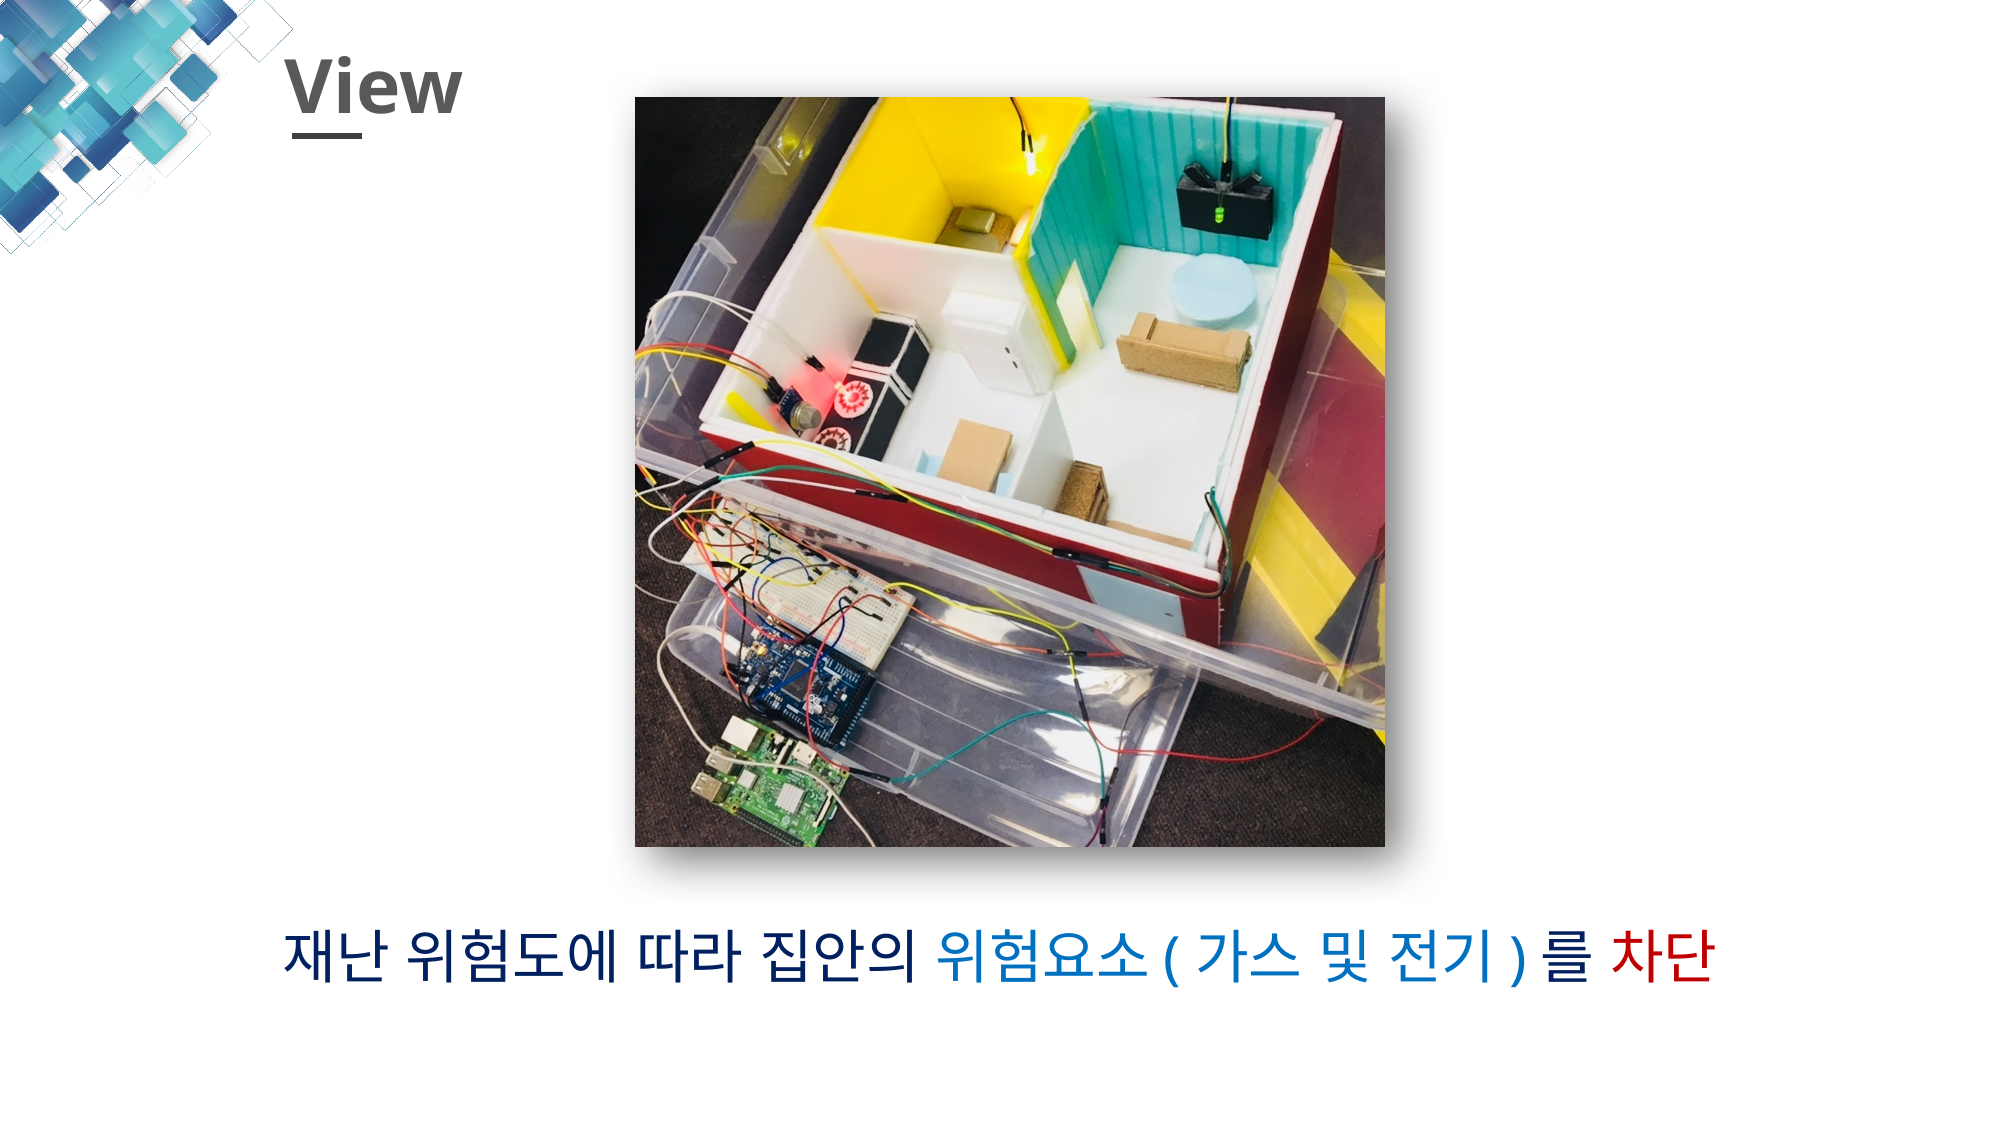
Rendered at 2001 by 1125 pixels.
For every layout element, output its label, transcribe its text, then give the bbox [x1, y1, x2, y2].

picture [0, 0, 293, 261]
text_box 재난 위험도에 따라 집안의 위험요소(가스 및 전기)를 차단 [267, 912, 1733, 998]
text_box View [293, 30, 854, 137]
picture [635, 96, 1385, 847]
